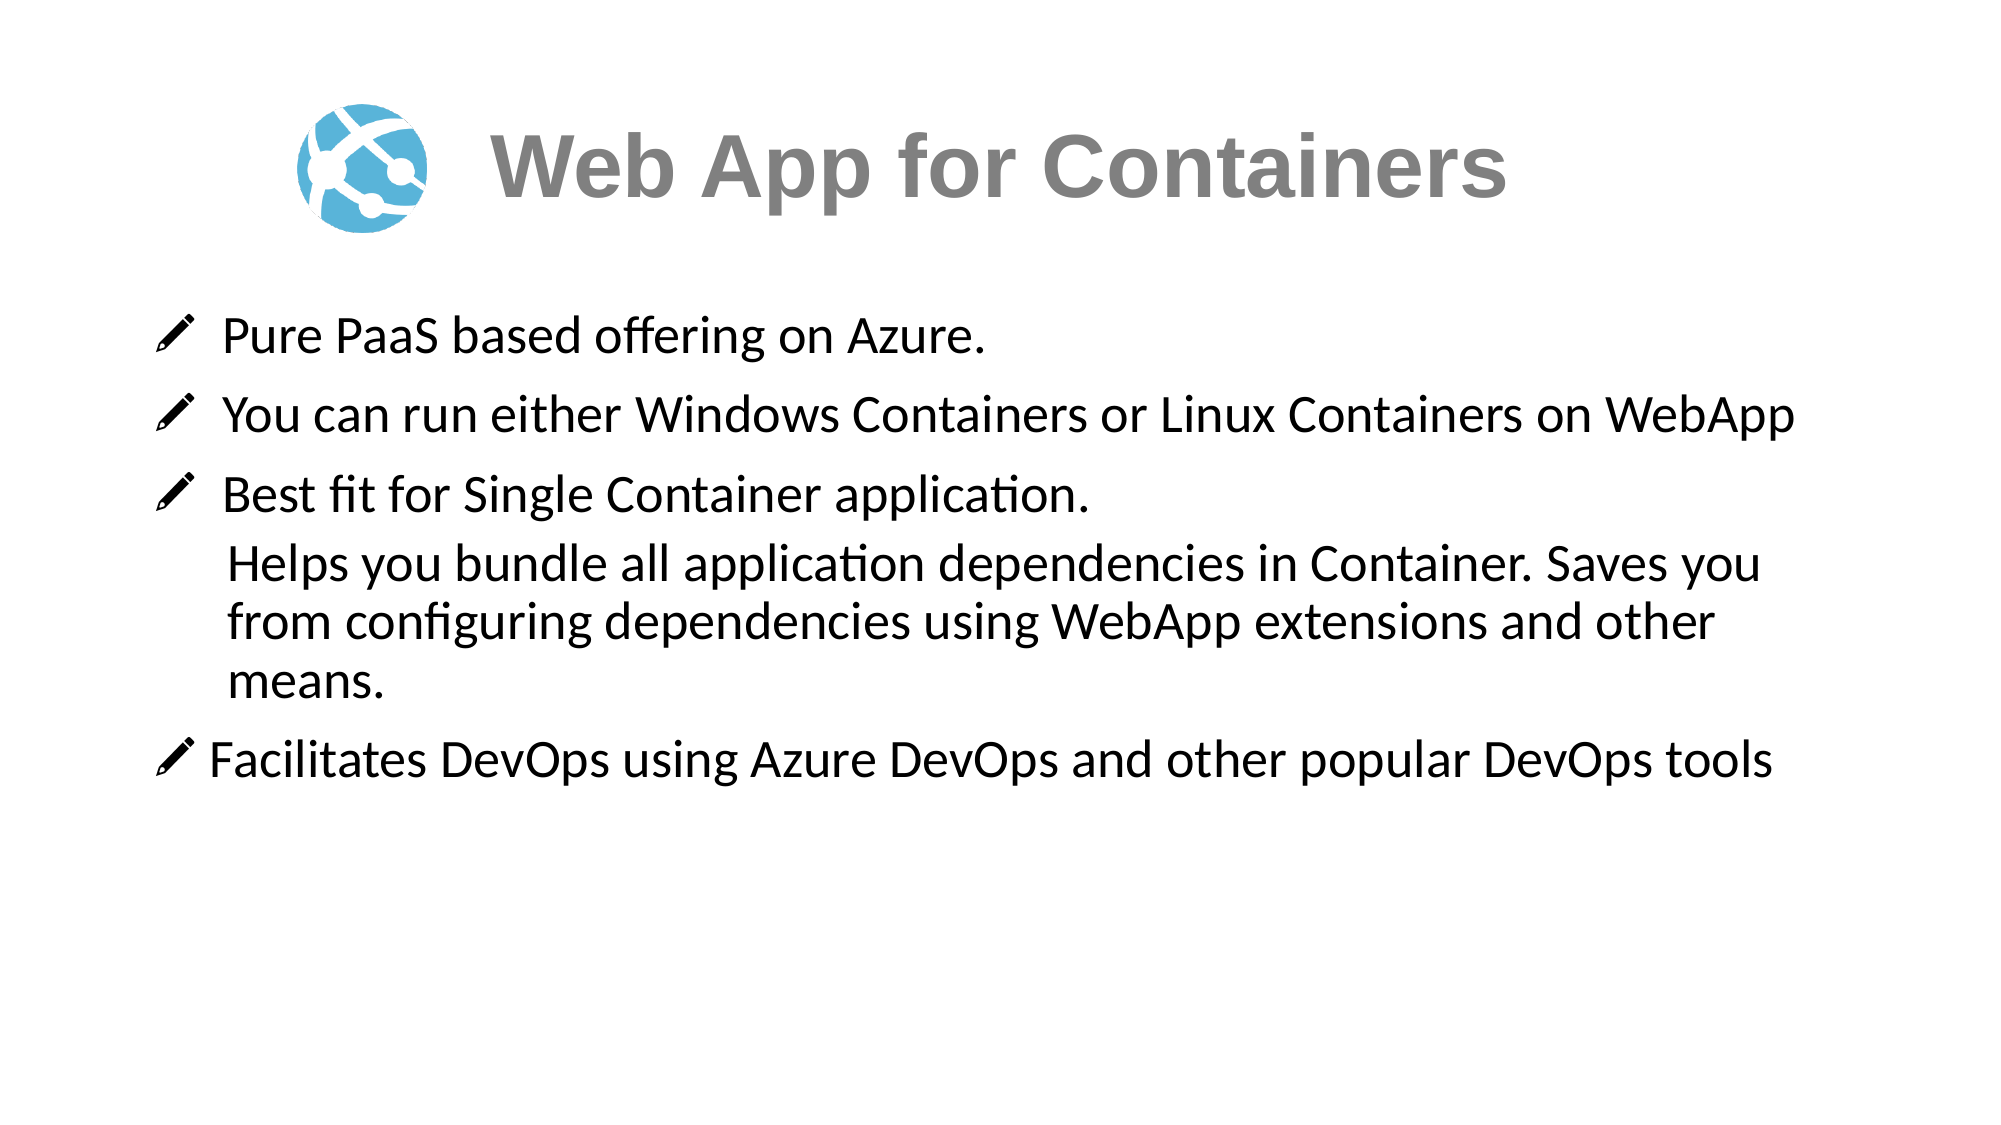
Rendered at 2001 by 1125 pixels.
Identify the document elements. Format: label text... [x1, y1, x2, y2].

text_box Pure PaaS based offering on Azure. You can run either Windows Containers or Linux Containers on WebApp Best fit for Single Container application. Helps you bundle all application dependencies in Container. Saves you from configuring dependencies using WebApp extensions and other means. Facilitates DevOps using Azure DevOps and other popular DevOps tools [137, 299, 1863, 1014]
picture [297, 104, 427, 234]
picture [152, 733, 198, 780]
picture [152, 389, 198, 435]
picture [152, 468, 198, 515]
title Web App for Containers [137, 59, 1863, 278]
picture [152, 310, 198, 356]
